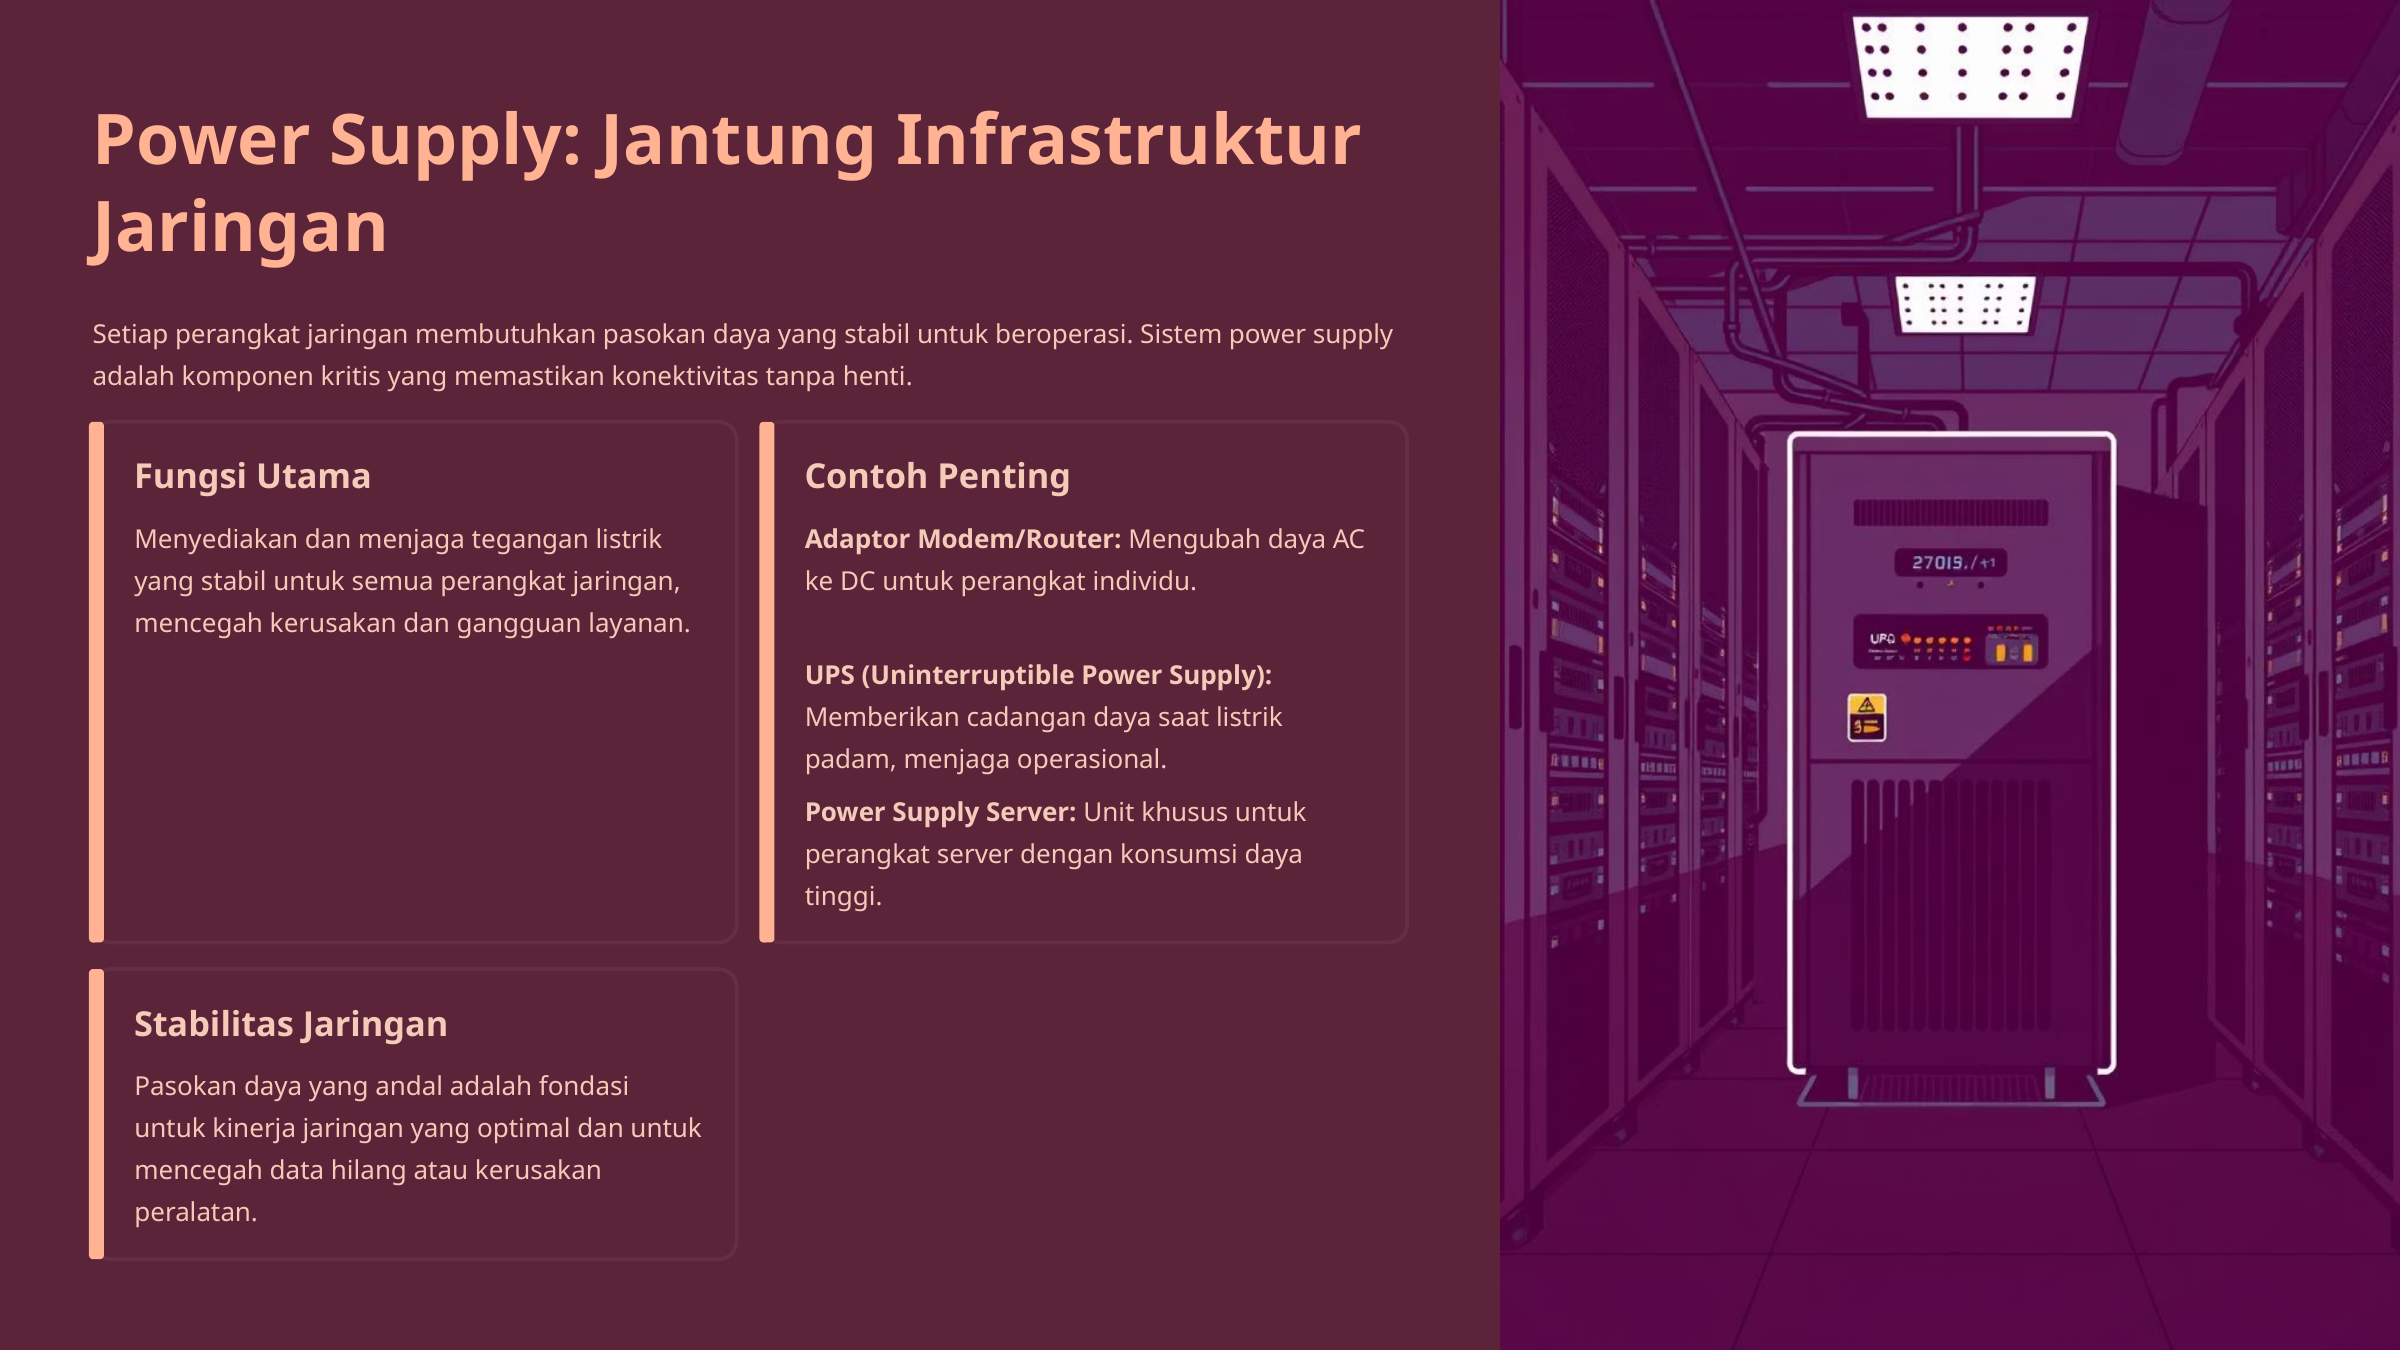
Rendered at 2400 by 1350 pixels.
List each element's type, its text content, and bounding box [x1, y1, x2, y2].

text_box Fungsi Utama [134, 452, 488, 497]
picture [1499, 0, 2400, 1350]
text_box [774, 421, 1408, 943]
text_box [88, 421, 104, 943]
text_box Menyediakan dan menjaga tegangan listrik yang stabil untuk semua perangkat jaringan, mencegah kerusakan dan gangguan layanan. [134, 512, 707, 682]
text_box Adaptor Modem/Router: Mengubah daya AC ke DC untuk perangkat individu. [804, 512, 1377, 640]
text_box Pasokan daya yang andal adalah fondasi untuk kinerja jaringan yang optimal dan untuk mencegah data hilang atau kerusakan peralatan. [134, 1059, 707, 1229]
text_box [103, 421, 737, 943]
text_box [104, 968, 737, 1260]
text_box Power Supply: Jantung Infrastruktur Jaringan [92, 90, 1408, 268]
text_box Contoh Penting [804, 452, 1159, 497]
text_box Stabilitas Jaringan [134, 999, 488, 1044]
text_box [759, 421, 775, 943]
text_box UPS (Uninterruptible Power Supply): Memberikan cadangan daya saat listrik padam, menjaga operasional. [804, 648, 1377, 776]
text_box [88, 969, 104, 1260]
text_box Setiap perangkat jaringan membutuhkan pasokan daya yang stabil untuk beroperasi. Sistem power supply adalah komponen kritis yang memastikan konektivitas tanpa henti. [92, 307, 1408, 392]
text_box Power Supply Server: Unit khusus untuk perangkat server dengan konsumsi daya tinggi. [804, 785, 1377, 913]
